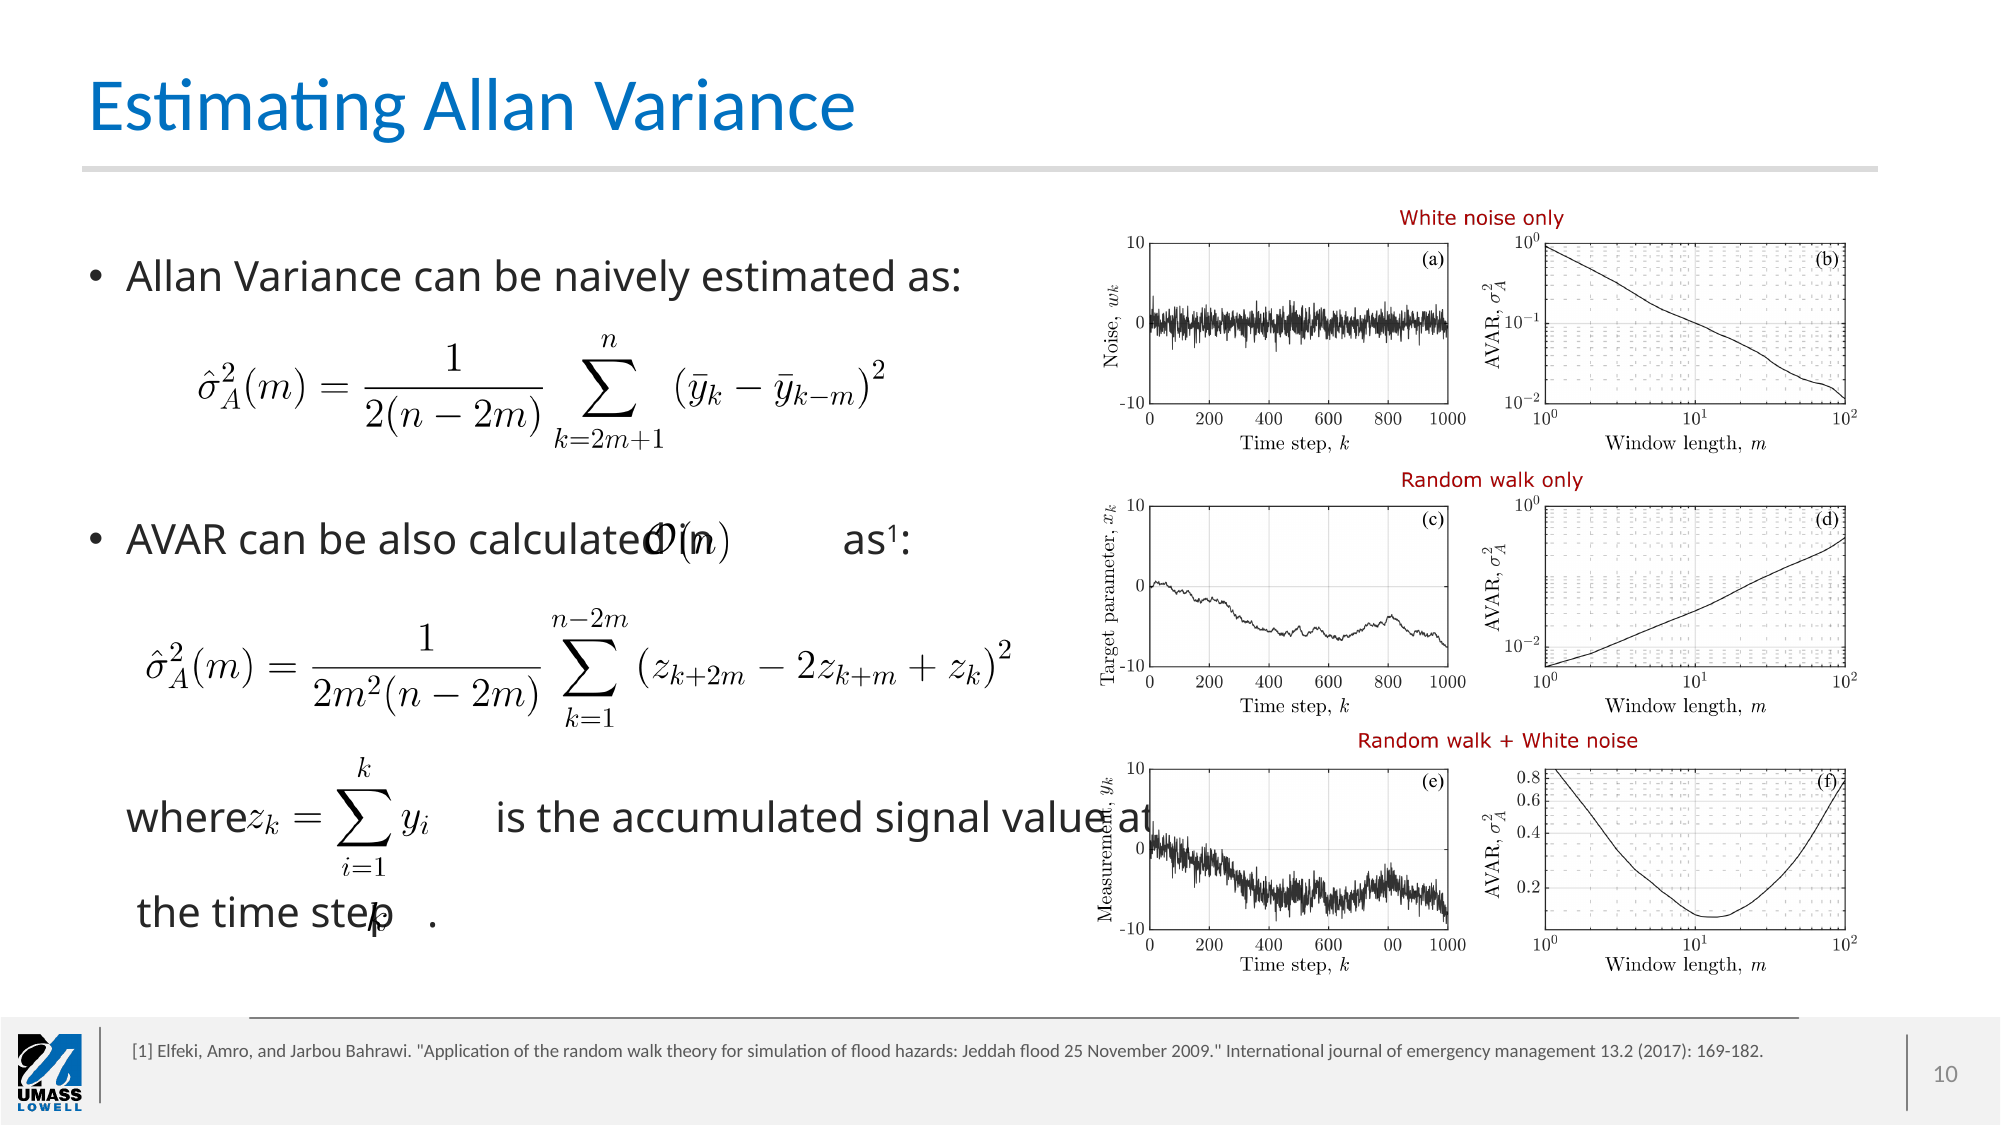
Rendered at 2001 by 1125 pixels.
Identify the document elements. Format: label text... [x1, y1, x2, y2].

picture [197, 334, 884, 450]
picture [144, 608, 1011, 727]
picture [365, 902, 387, 931]
list Allan Variance can be naively estimated as: AVAR can be also calculated in as1: where is the accumulated signal value at the time step . [73, 242, 1081, 985]
title Estimating Allan Variance [73, 0, 1997, 215]
picture [643, 521, 728, 564]
picture [245, 757, 428, 876]
picture [1081, 193, 1873, 991]
list [1] Elfeki, Amro, and Jarbou Bahrawi. "Application of the random walk theory for simulation of flood hazards: Jeddah flood 25 November 2009." International journal of emergency management 13.2 (2017): 169-182. [117, 1034, 1841, 1102]
slide_number 10 [1907, 1042, 1984, 1103]
picture [17, 1032, 83, 1115]
